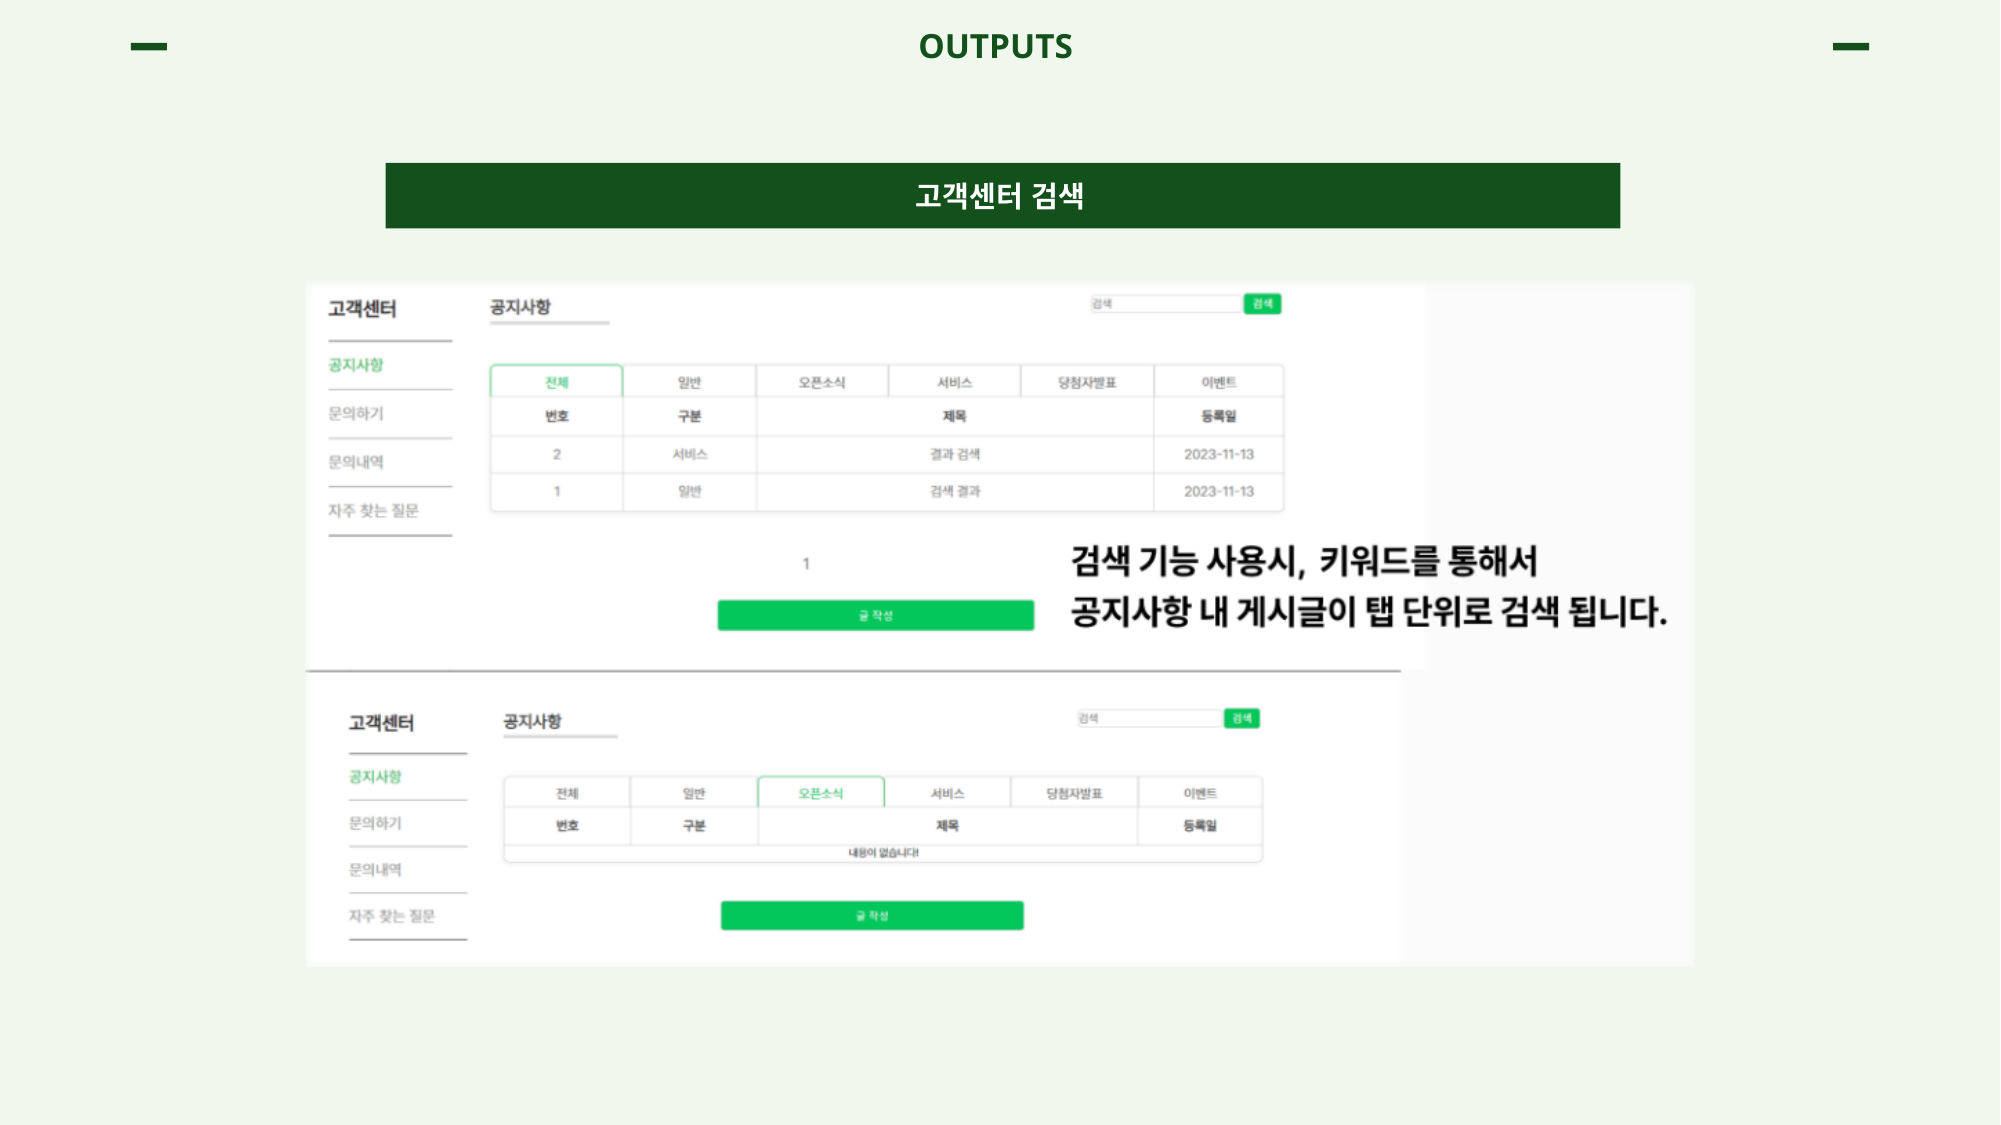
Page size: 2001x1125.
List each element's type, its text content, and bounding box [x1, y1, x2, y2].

text_box [384, 161, 1622, 230]
text_box [129, 41, 168, 52]
text_box 고객센터 검색 [820, 170, 1181, 221]
text_box [1832, 41, 1871, 52]
picture [304, 279, 1696, 967]
text_box OUTPUTS [819, 18, 1181, 73]
